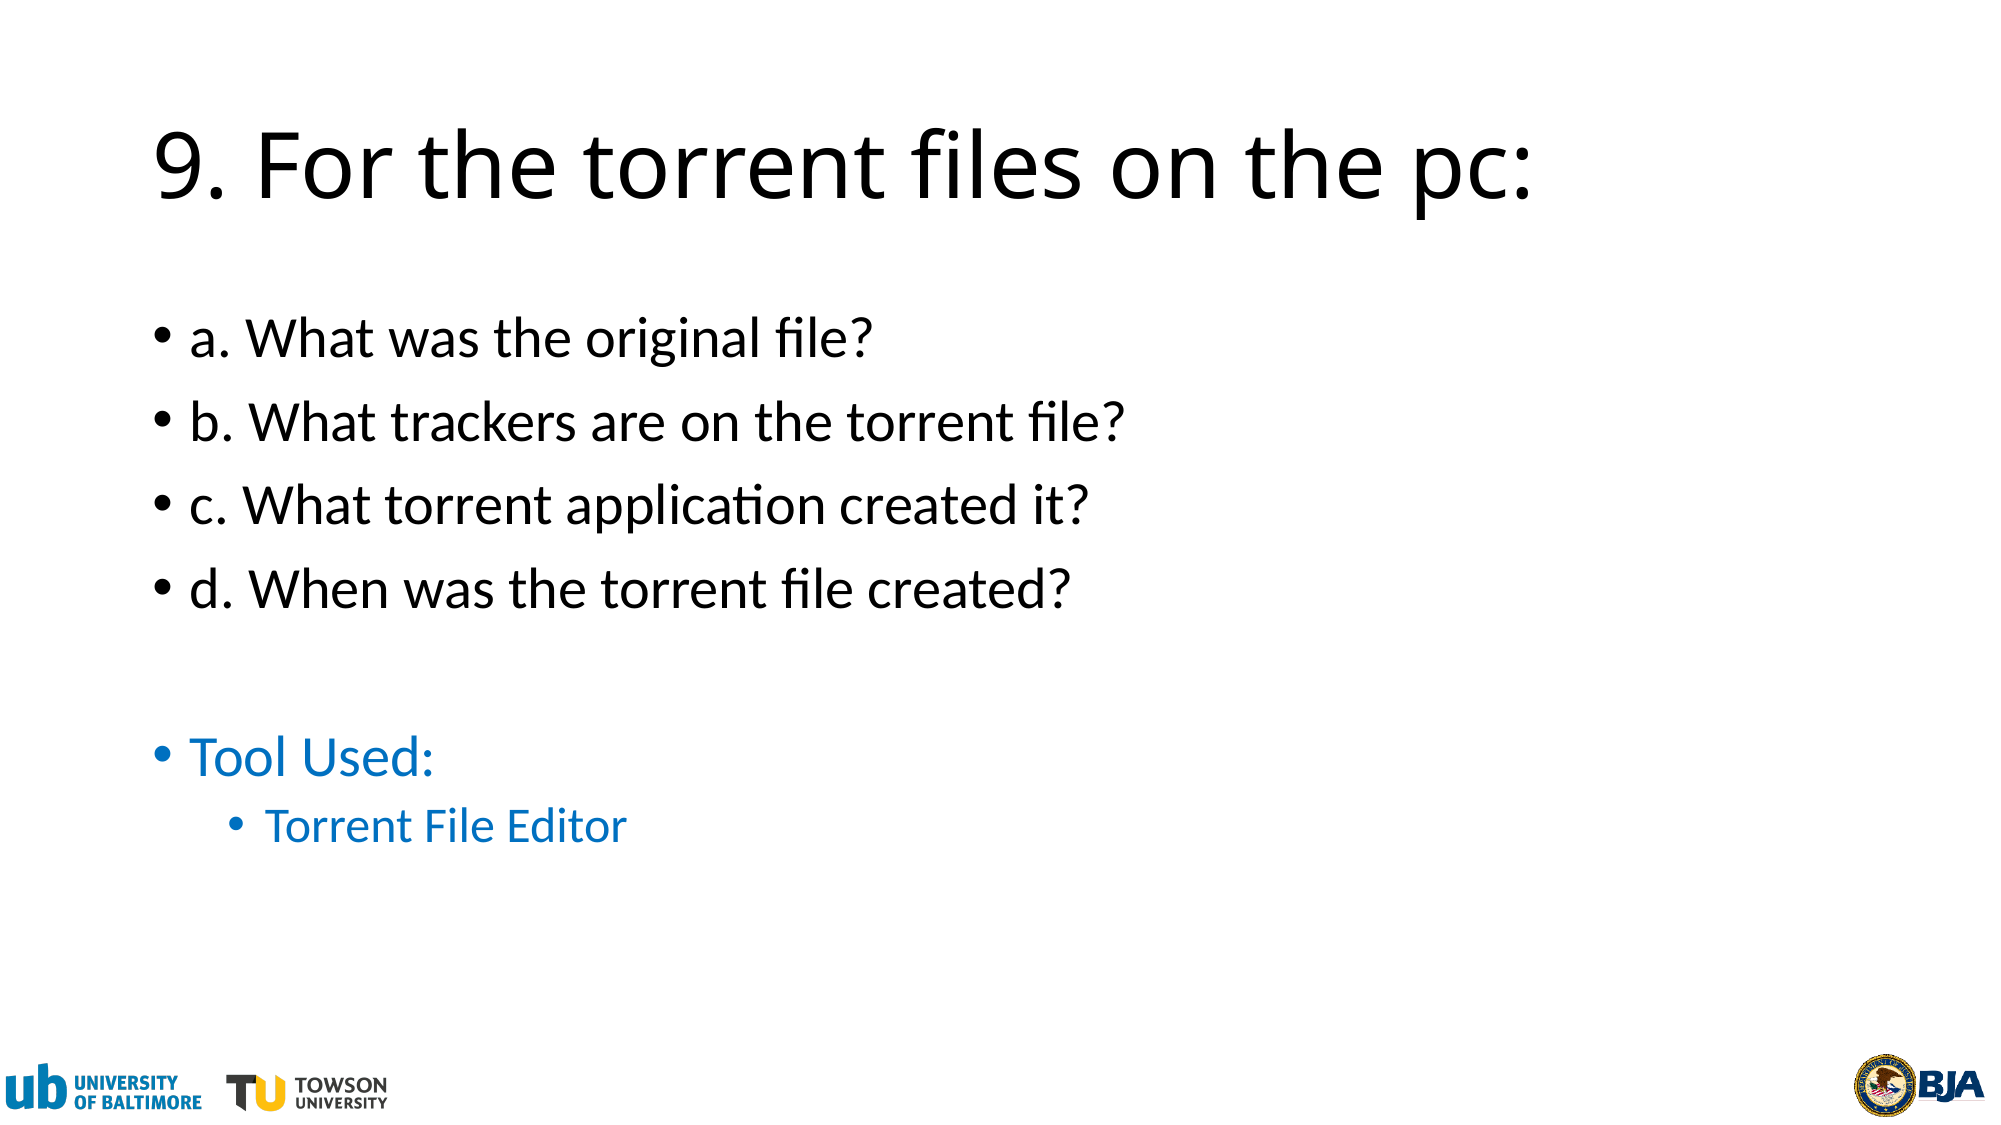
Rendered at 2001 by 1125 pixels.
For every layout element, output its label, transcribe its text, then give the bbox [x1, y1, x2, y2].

picture [1854, 1054, 1986, 1117]
title 9. For the torrent files on the pc: [137, 59, 1863, 278]
list a. What was the original file? b. What trackers are on the torrent file? c. What torrent application created it? d. When was the torrent file created? Tool Used: Torrent File Editor [137, 299, 1863, 1014]
picture [0, 1031, 407, 1125]
